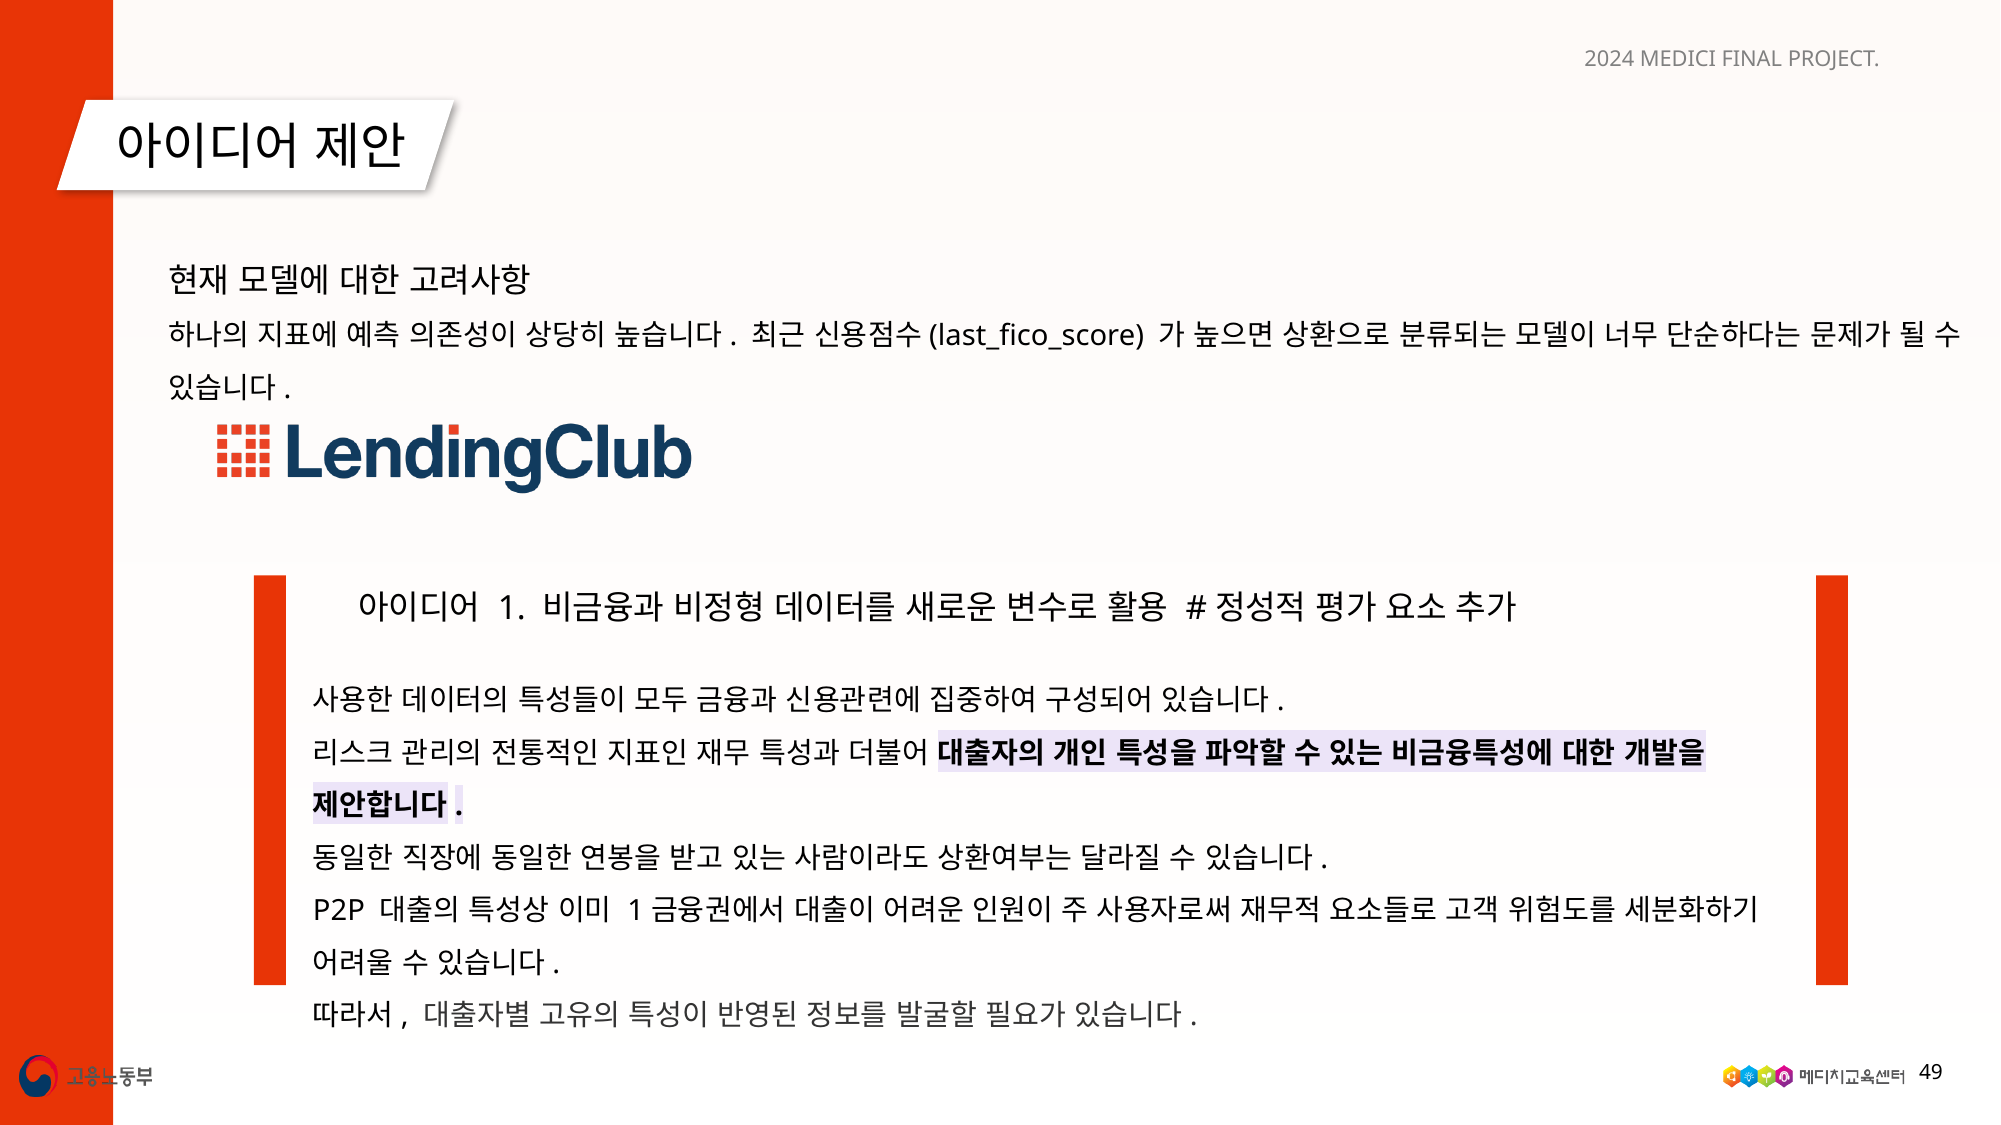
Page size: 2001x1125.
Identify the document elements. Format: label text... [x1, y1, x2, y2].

text_box [191, 597, 1809, 1125]
picture [215, 420, 693, 495]
text_box [54, 98, 457, 192]
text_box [253, 574, 1849, 986]
text_box 49 [1904, 1038, 1972, 1091]
text_box 2024 MEDICI FINAL PROJECT. [1505, 37, 1959, 79]
picture [18, 1055, 153, 1098]
text_box 아이디어 제안 [101, 107, 500, 182]
text_box [0, 0, 115, 1125]
text_box 현재 모델에 대한 고려사항 하나의 지표에 예측 의존성이 상당히 높습니다. 최근 신용점수(last_fico_score) 가 높으면 상환으로 분류되는 모델이 너무 단순하다는 문제가 될 수 있습니다. [153, 231, 1981, 412]
picture [1713, 1054, 1915, 1098]
